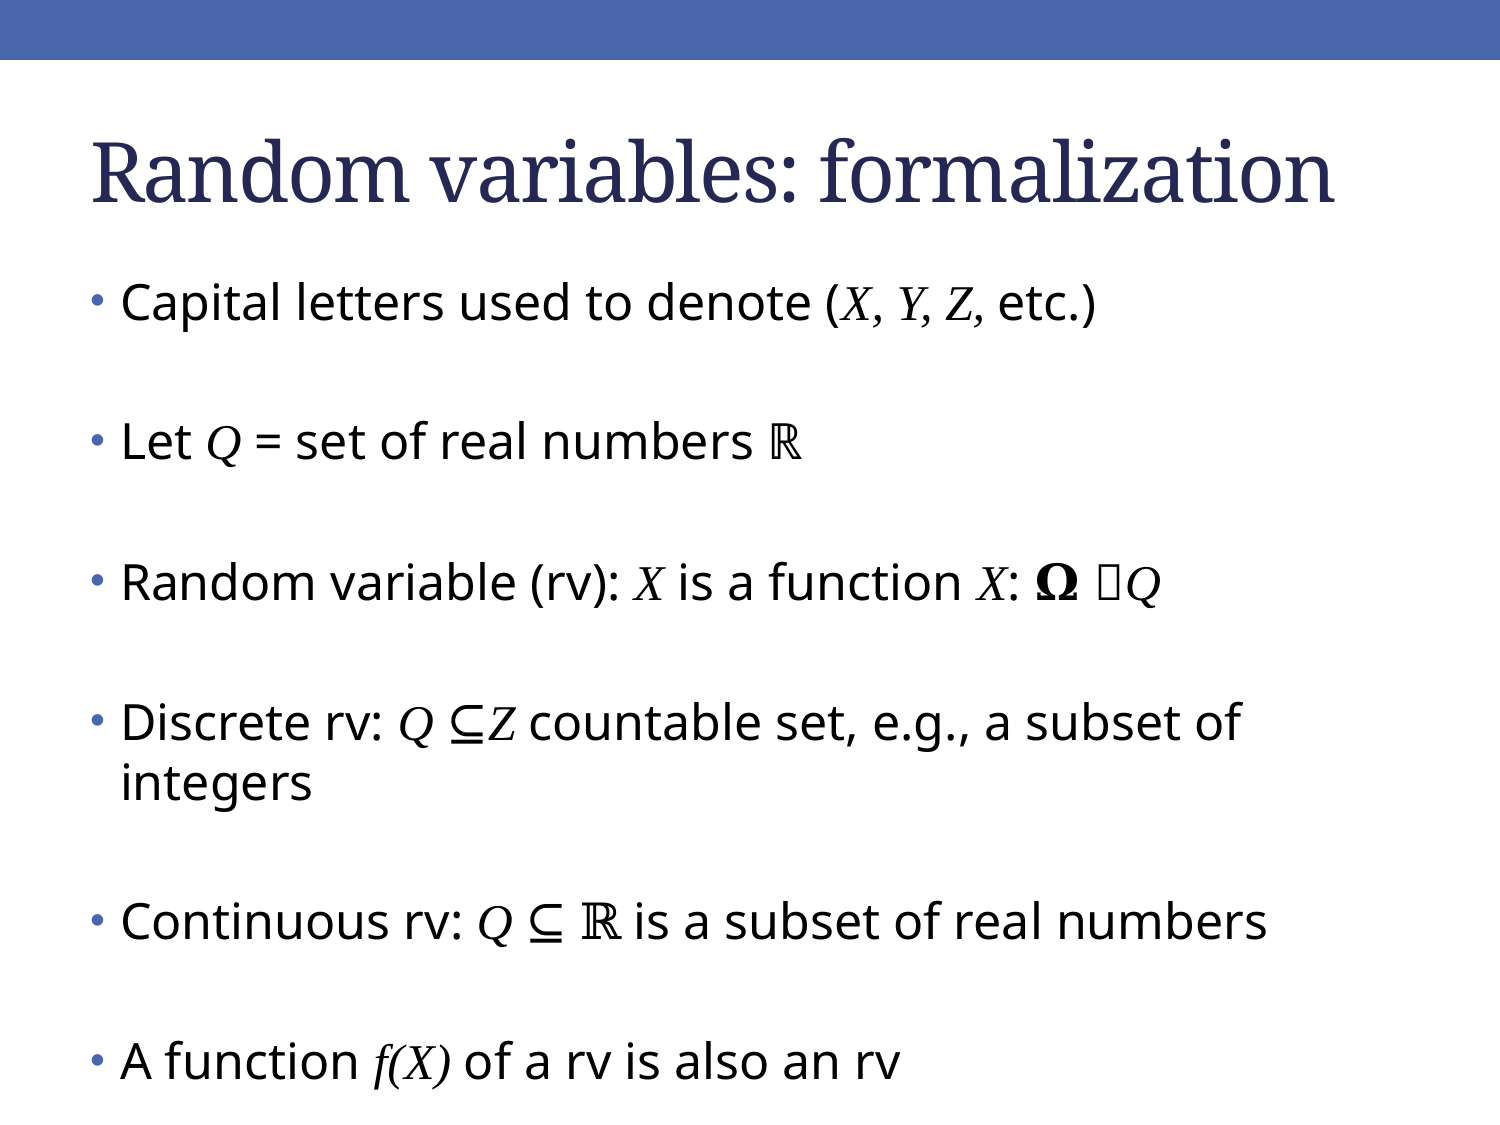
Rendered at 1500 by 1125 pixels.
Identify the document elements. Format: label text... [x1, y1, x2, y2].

title Random variables: formalization [75, 87, 1425, 250]
list Capital letters used to denote (X, Y, Z, etc.) Let Q = set of real numbers ℝ Random variable (rv): X is a function X: 𝛀 Q Discrete rv: Q ⊆Z countable set, e.g., a subset of integers Continuous rv: Q ⊆ ℝ is a subset of real numbers A function f(X) of a rv is also an rv [75, 262, 1425, 1063]
